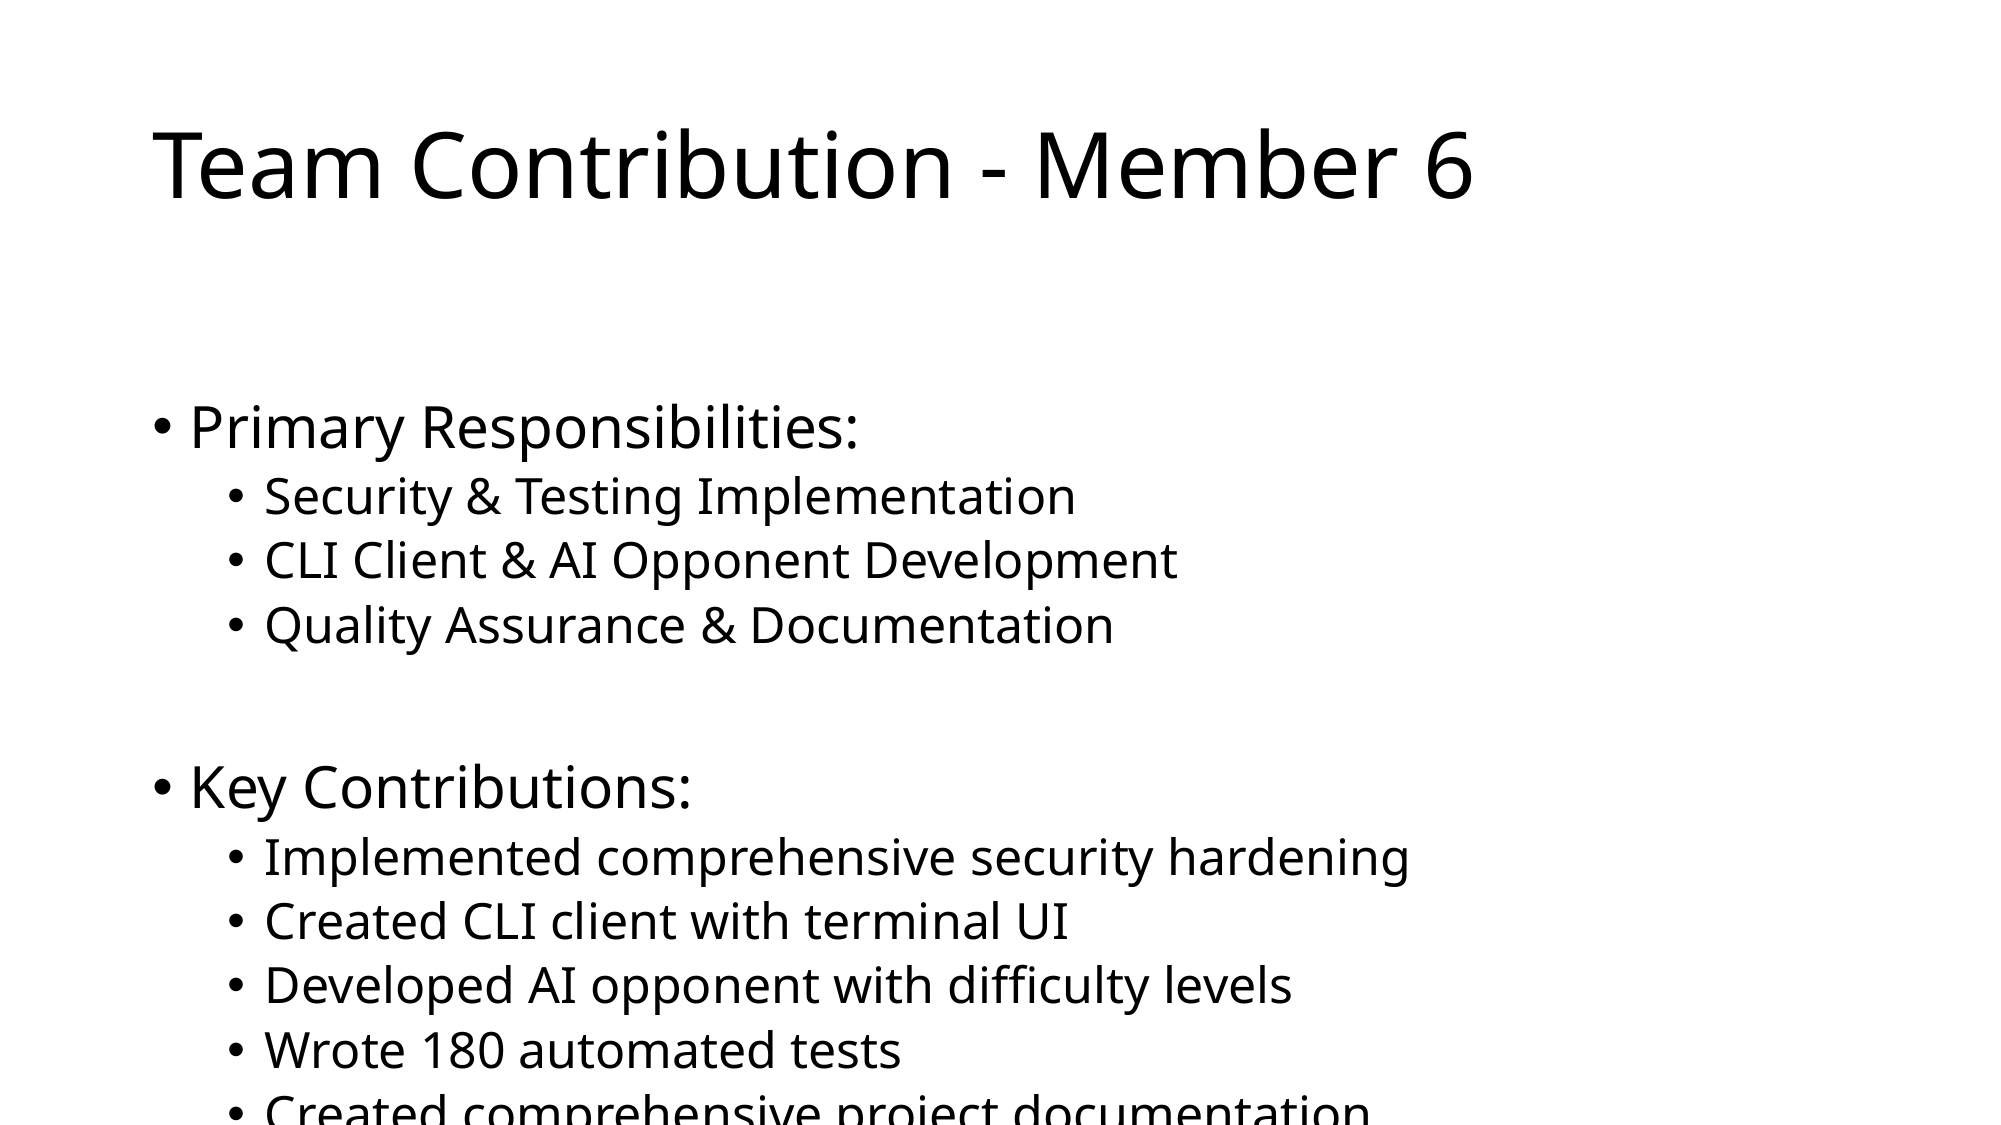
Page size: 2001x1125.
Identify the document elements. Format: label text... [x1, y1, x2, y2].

title Team Contribution - Member 6 [137, 59, 1863, 278]
list Primary Responsibilities: Security & Testing Implementation CLI Client & AI Opponent Development Quality Assurance & Documentation Key Contributions: Implemented comprehensive security hardening Created CLI client with terminal UI Developed AI opponent with difficulty levels Wrote 180 automated tests Created comprehensive project documentation Code Delivered: cli-client/ (Complete CLI application ~1500 LOC) AI opponent implementation (~800 LOC) Test suites (180 tests total) Security configuration (WAF rules, headers) Technologies Used: Node.js TypeScript, Terminal UI, Jest/Mocha testing, ModSecurity Can Demonstrate: CLI client gameplay AI opponent vs player matches Test execution and coverage reports Security features (2FA, GDPR compliance) [137, 299, 1863, 1014]
